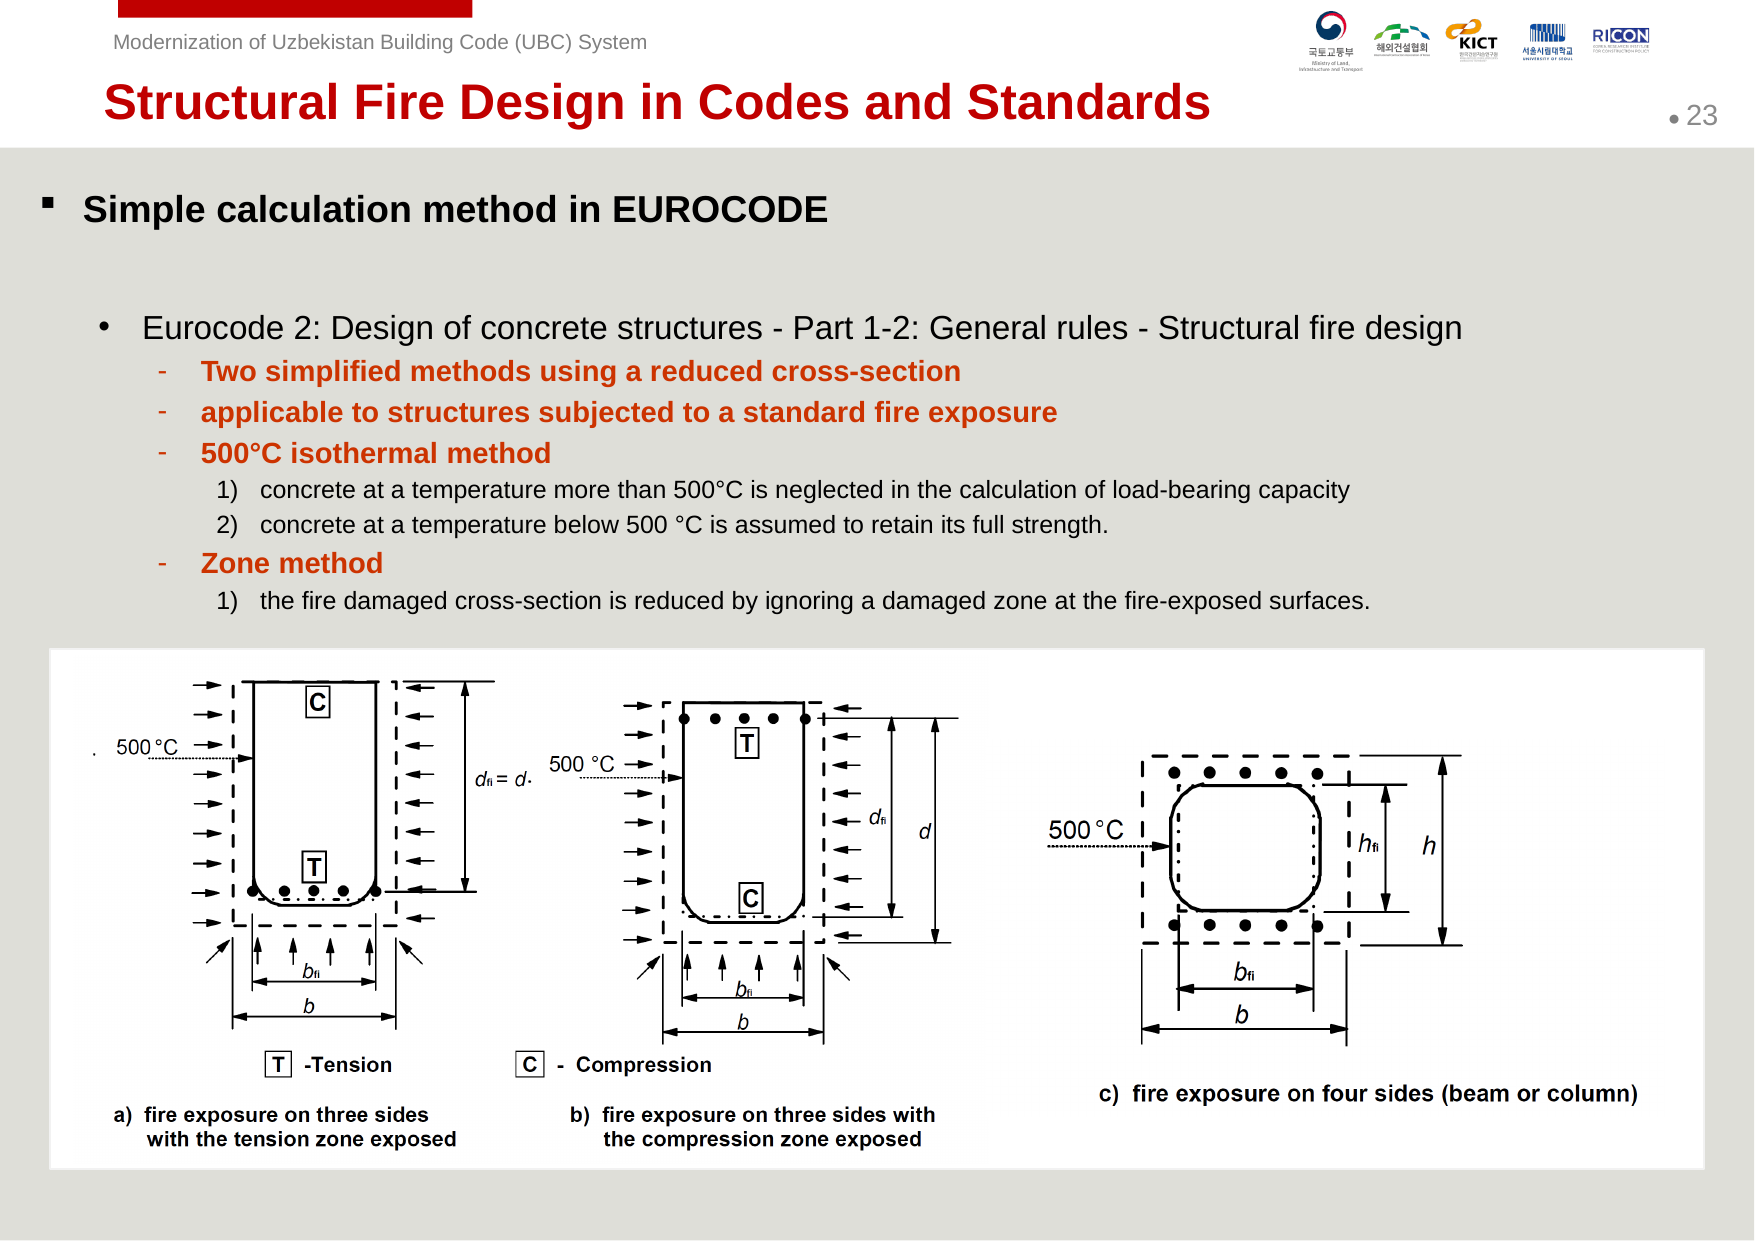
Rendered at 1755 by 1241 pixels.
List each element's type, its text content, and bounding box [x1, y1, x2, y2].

list Structural Fire Design in Codes and Standards [82, 65, 1654, 133]
picture [1443, 15, 1503, 66]
picture [1296, 5, 1366, 69]
picture [1508, 10, 1687, 70]
list Simple calculation method in EUROCODE Eurocode 2: Design of concrete structures - Part 1-2: General rules - Structural fire design Two simplified methods using a reduced cross-section applicable to structures subjected to a standard fire exposure 500°C isothermal method concrete at a temperature more than 500°C is neglected in the calculation of load-bearing capacity concrete at a temperature below 500 °C is assumed to retain its full strength. Zone method the fire damaged cross-section is reduced by ignoring a damaged zone at the fire-exposed surfaces. [22, 176, 1729, 727]
picture [1372, 20, 1432, 61]
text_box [49, 649, 1705, 1170]
